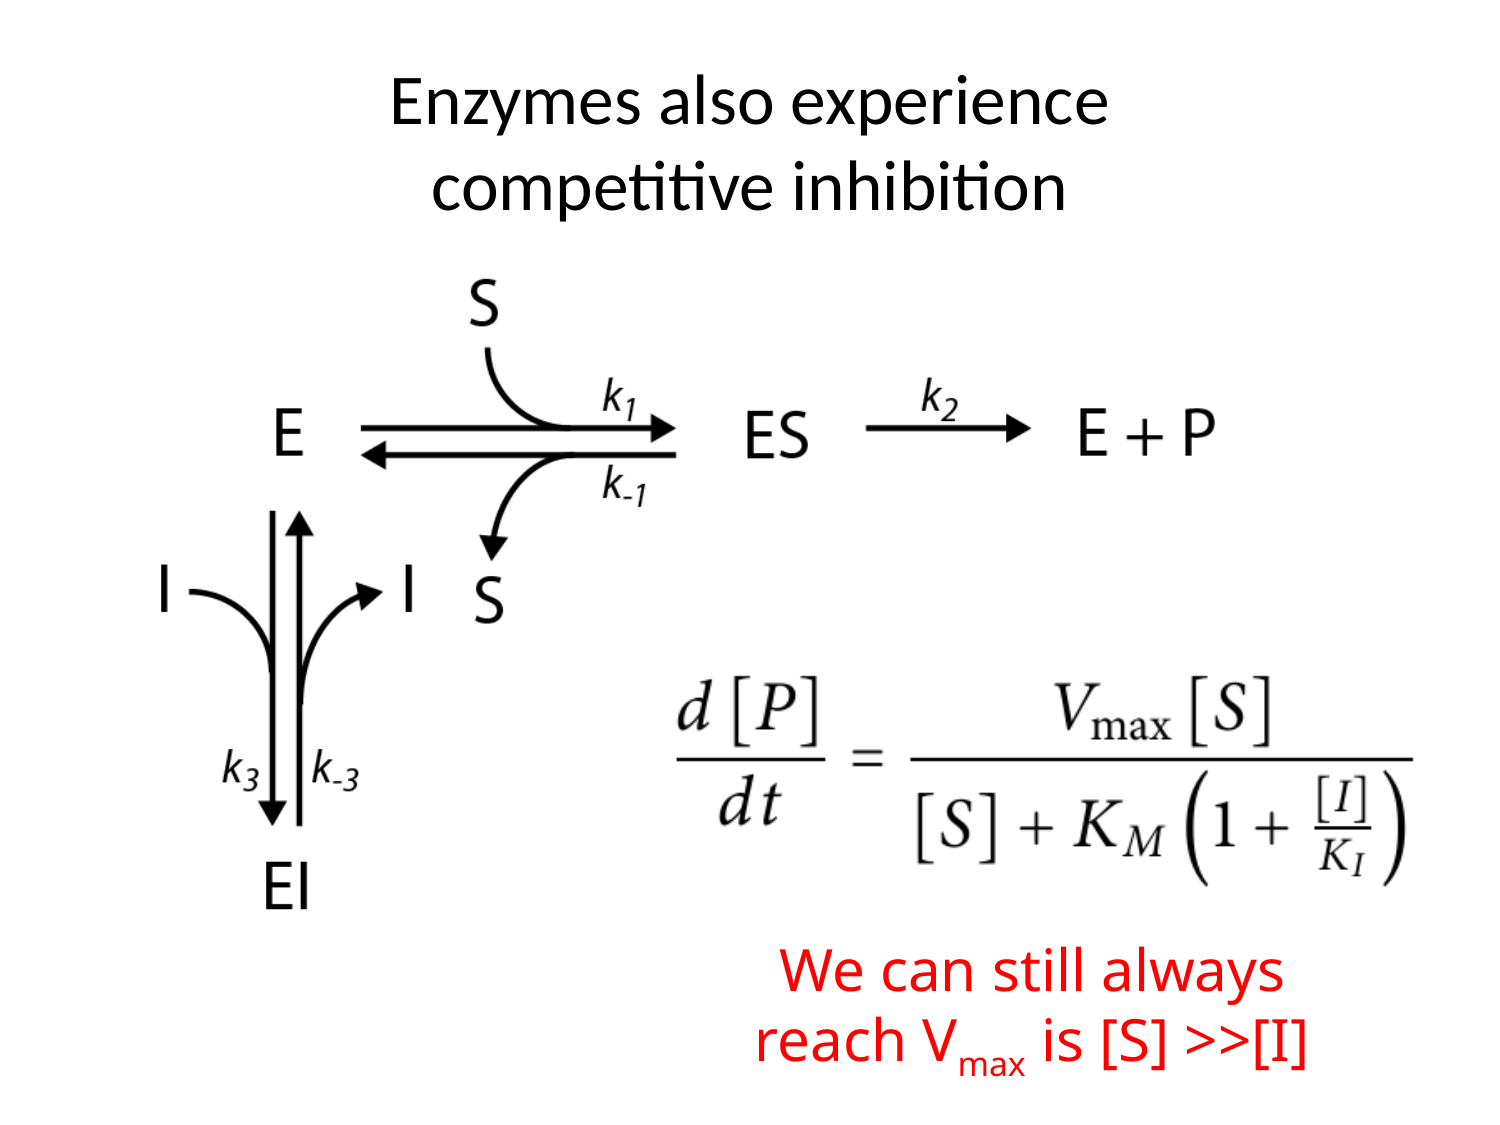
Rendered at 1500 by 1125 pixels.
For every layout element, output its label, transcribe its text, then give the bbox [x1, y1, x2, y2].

picture [128, 256, 1426, 917]
title Enzymes also experience competitive inhibition [75, 45, 1425, 233]
text_box We can still always reach Vmax is [S] >>[I] [697, 925, 1367, 1091]
